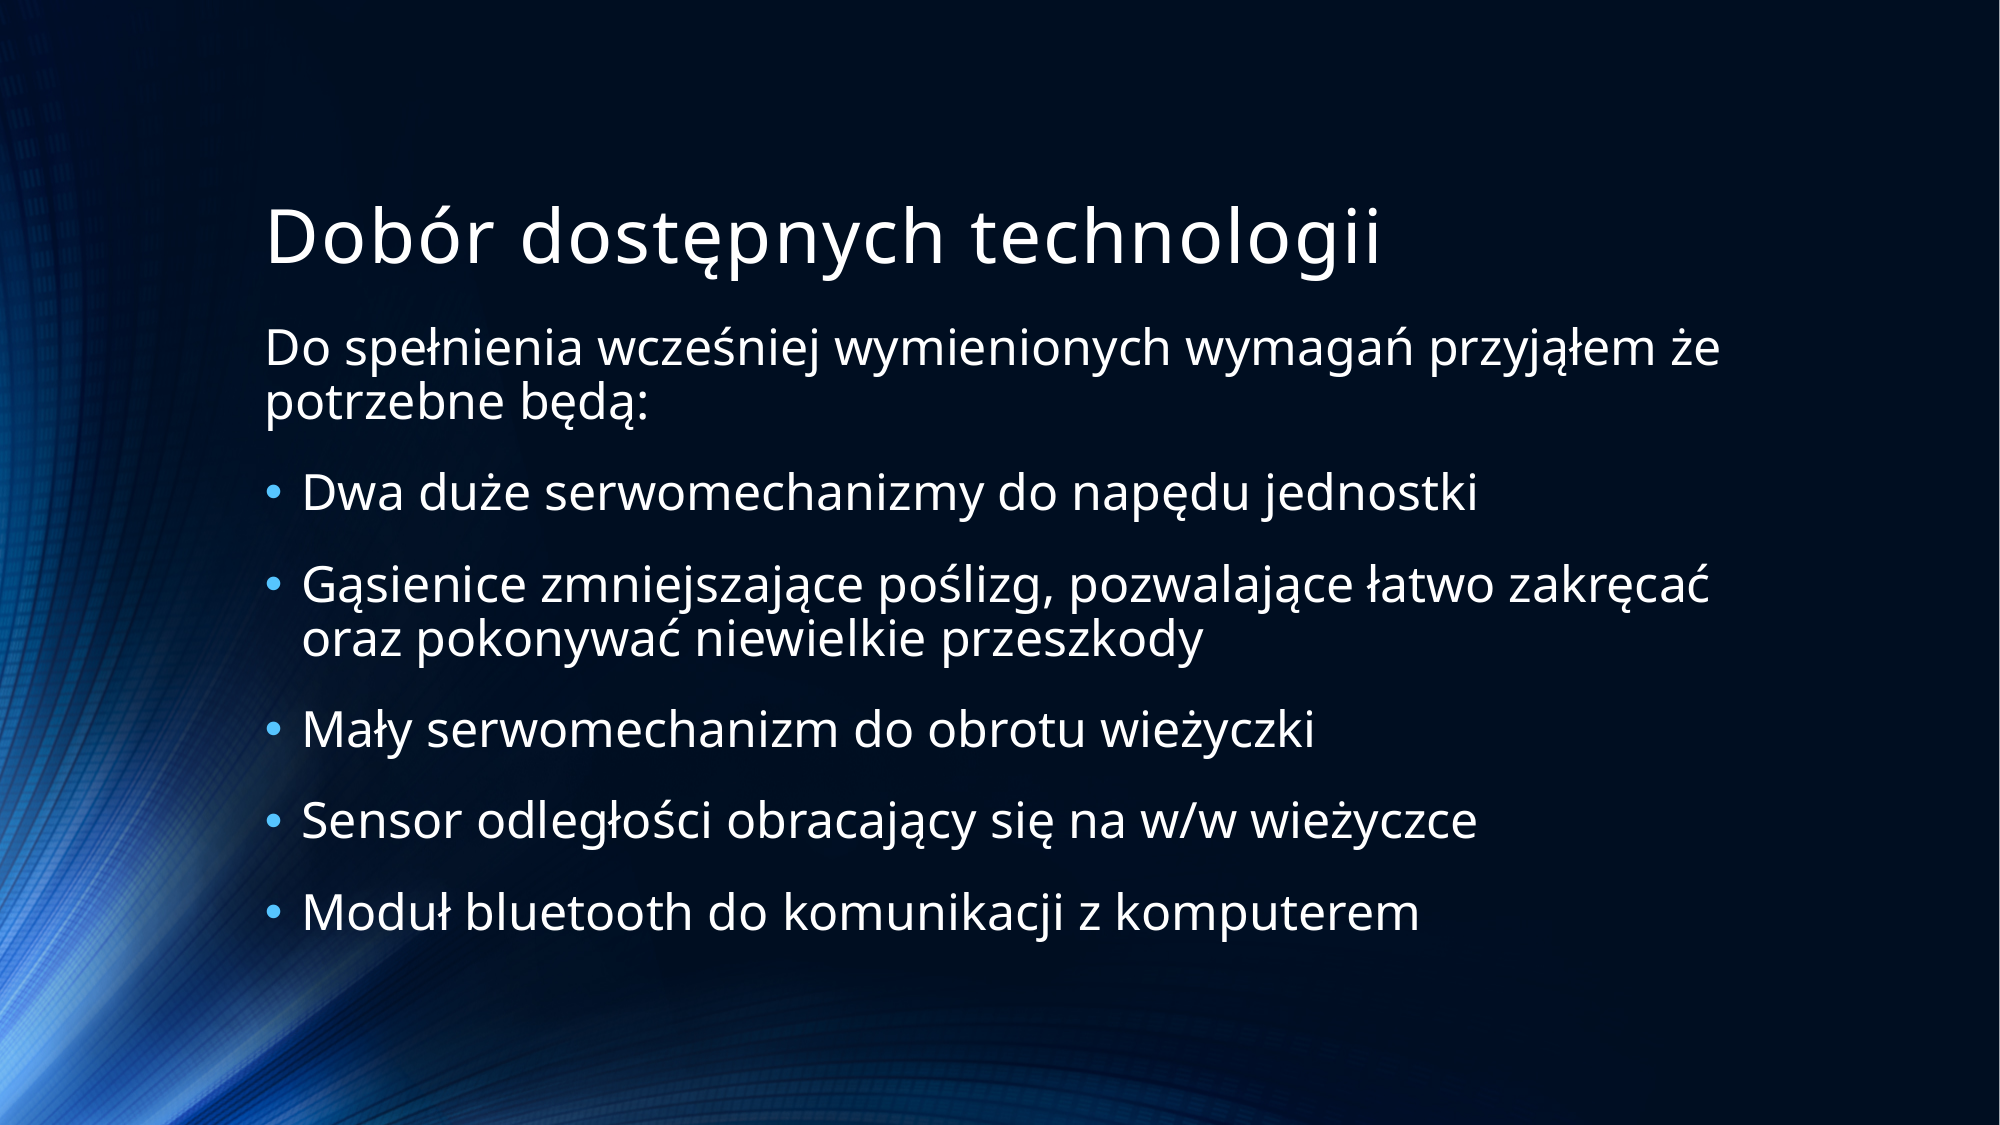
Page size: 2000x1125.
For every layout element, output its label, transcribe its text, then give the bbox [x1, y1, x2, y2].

title Dobór dostępnych technologii [249, 62, 1750, 288]
list Do spełnienia wcześniej wymienionych wymagań przyjąłem że potrzebne będą: Dwa duże serwomechanizmy do napędu jednostki Gąsienice zmniejszające poślizg, pozwalające łatwo zakręcać oraz pokonywać niewielkie przeszkody Mały serwomechanizm do obrotu wieżyczki Sensor odległości obracający się na w/w wieżyczce Moduł bluetooth do komunikacji z komputerem [249, 314, 1750, 988]
picture [0, 0, 2000, 1125]
